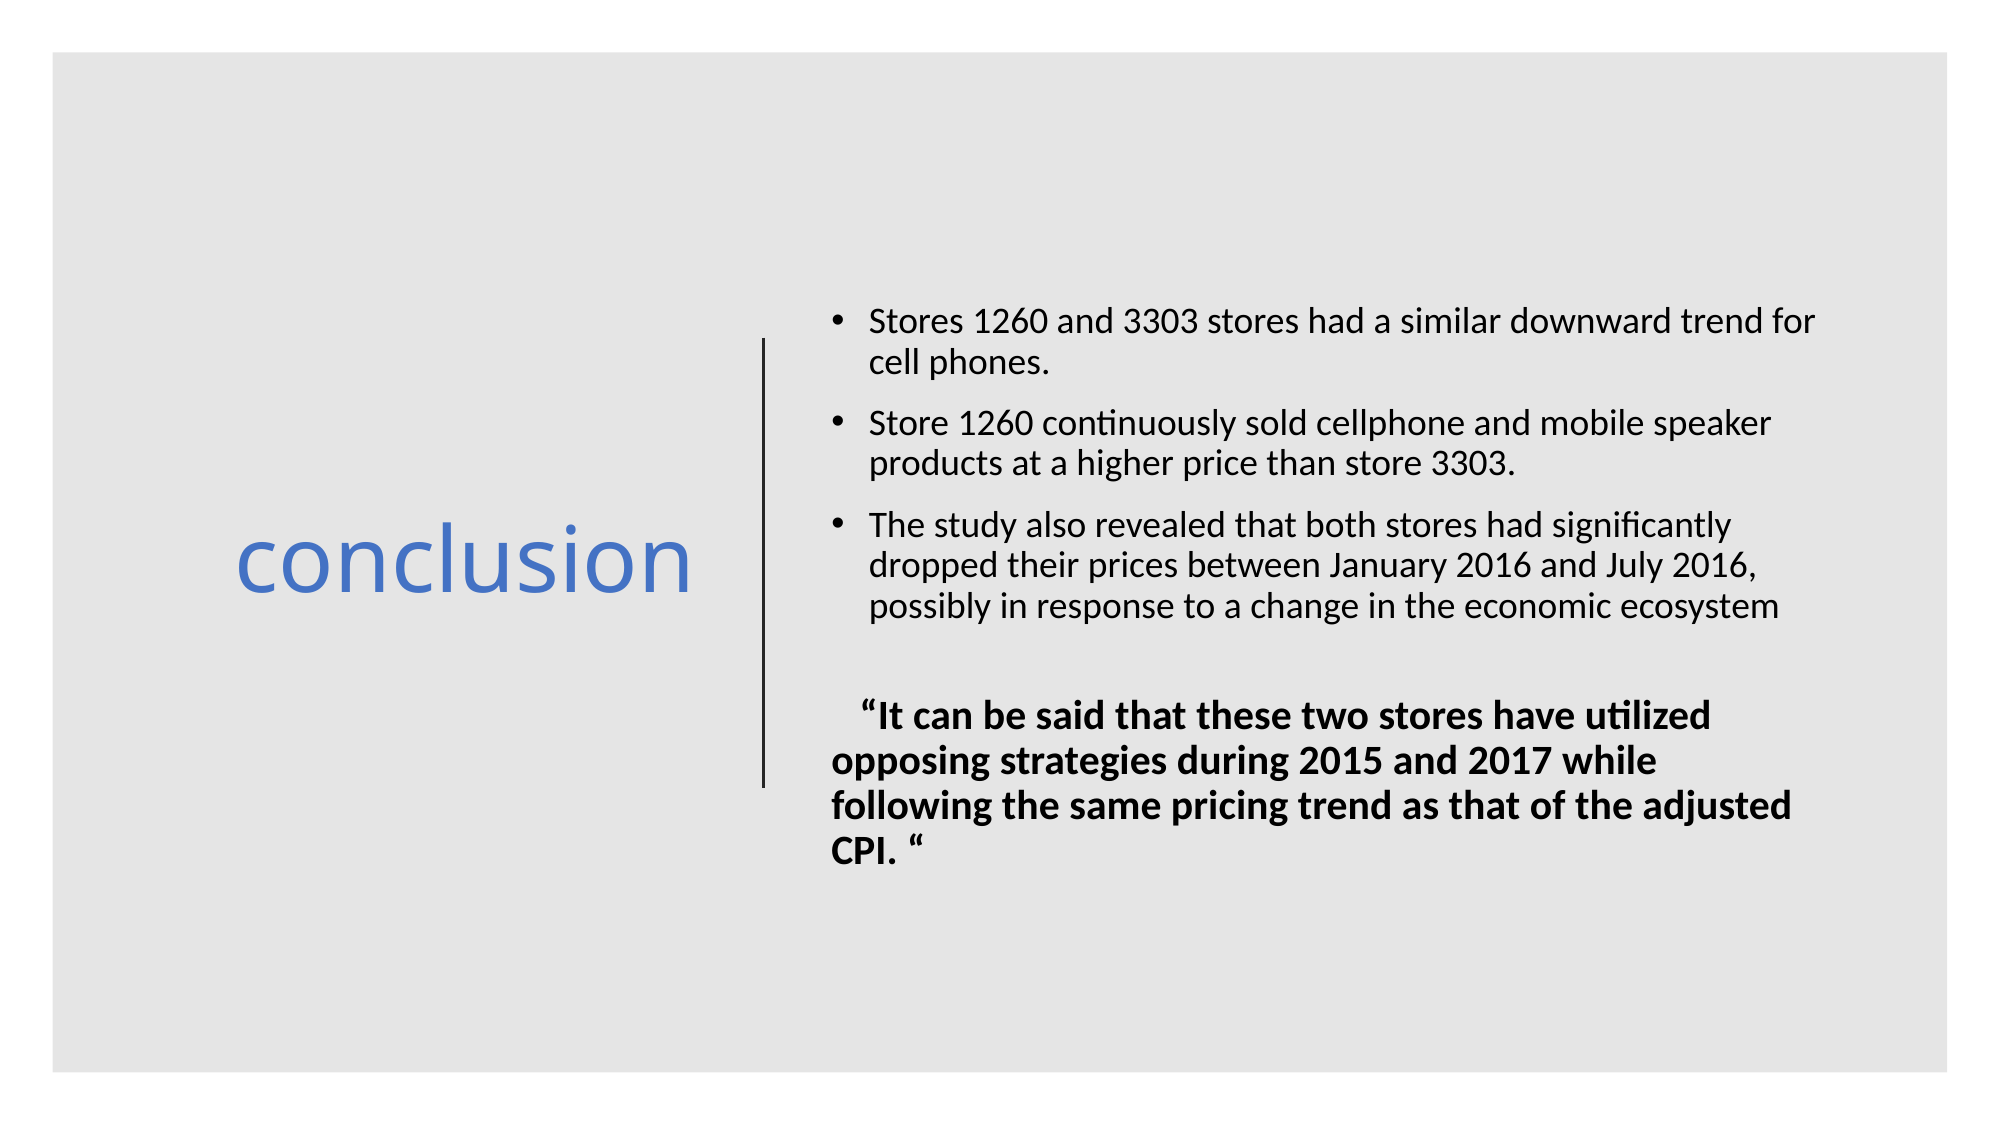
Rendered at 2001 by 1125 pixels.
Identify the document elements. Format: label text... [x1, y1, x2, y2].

text_box “It can be said that these two stores have utilized opposing strategies during 2015 and 2017 while following the same pricing trend as that of the adjusted CPI. “ [816, 686, 1842, 921]
text_box [52, 51, 1948, 1073]
title conclusion [137, 158, 711, 967]
list Stores 1260 and 3303 stores had a similar downward trend for cell phones. Store 1260 continuously sold cellphone and mobile speaker products at a higher price than store 3303. The study also revealed that both stores had significantly dropped their prices between January 2016 and July 2016, possibly in response to a change in the economic ecosystem [816, 255, 1842, 634]
